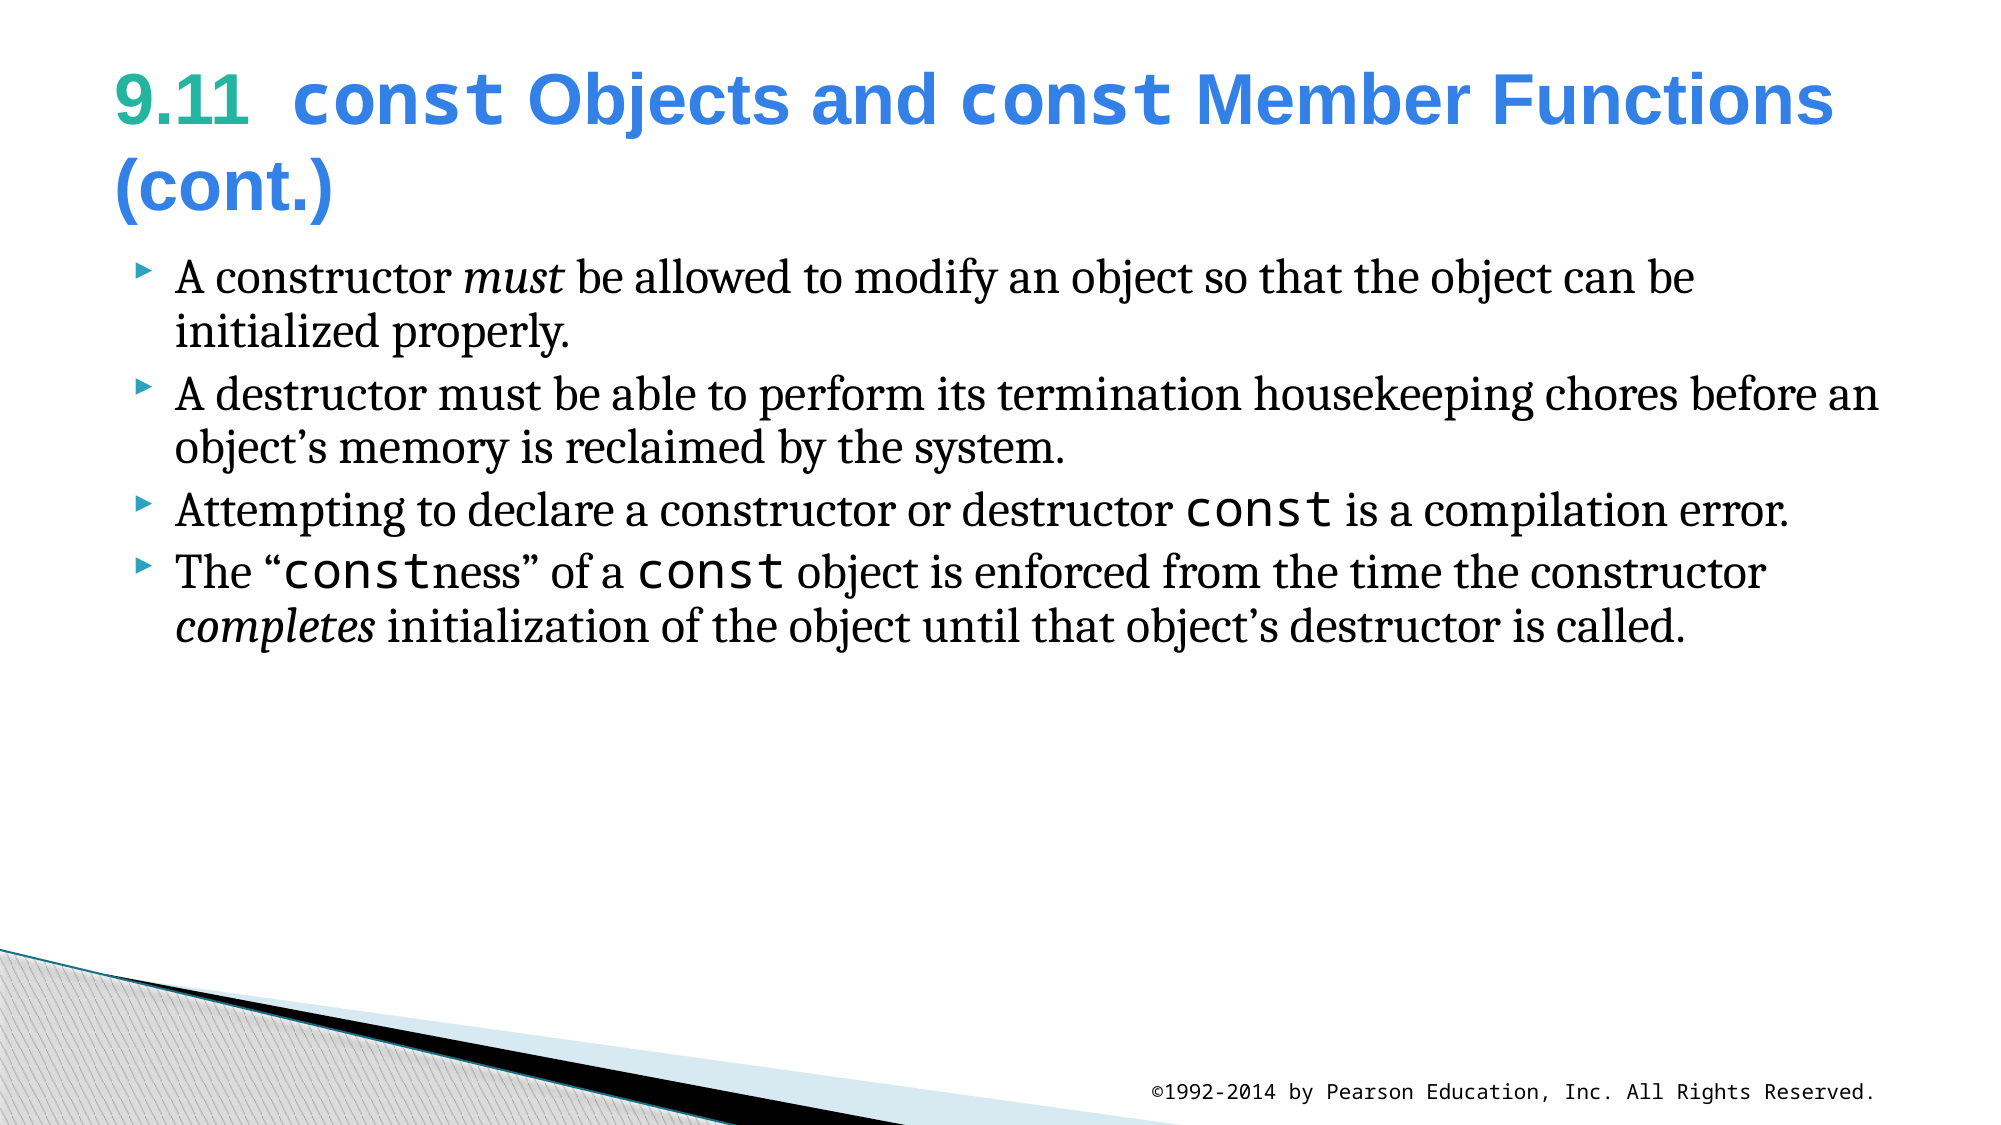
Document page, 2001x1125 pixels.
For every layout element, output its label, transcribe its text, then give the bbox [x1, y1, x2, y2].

footer ©1992-2014 by Pearson Education, Inc. All Rights Reserved. [866, 1051, 1892, 1112]
list A constructor must be allowed to modify an object so that the object can be initialized properly. A destructor must be able to perform its termination housekeeping chores before an object’s memory is reclaimed by the system. Attempting to declare a constructor or destructor const is a compilation error. The “constness” of a const object is enforced from the time the constructor completes initialization of the object until that object’s destructor is called. [99, 242, 1900, 986]
title 9.11 const Objects and const Member Functions (cont.) [99, 45, 1900, 233]
